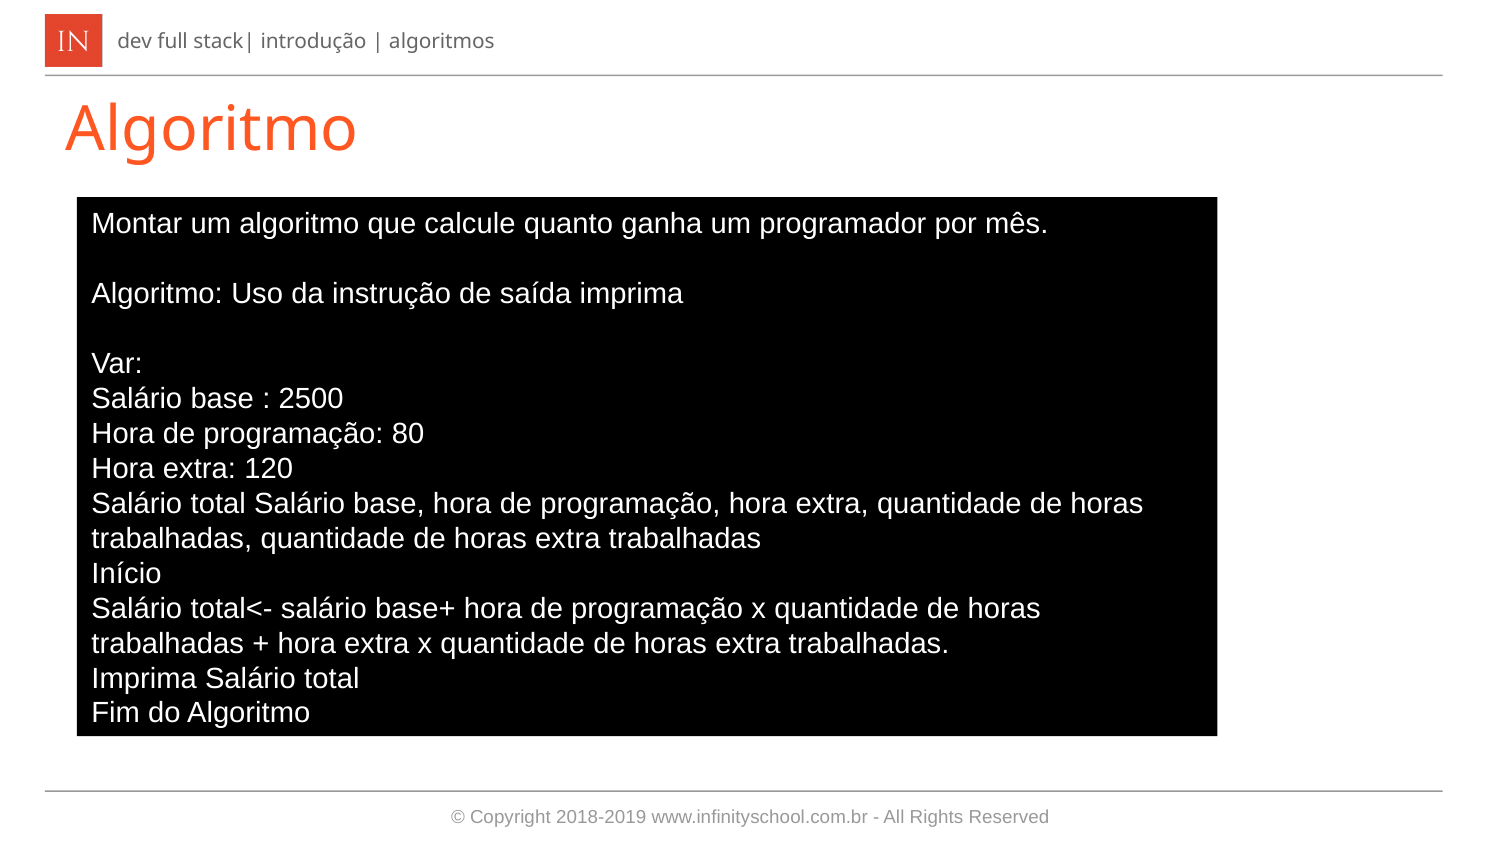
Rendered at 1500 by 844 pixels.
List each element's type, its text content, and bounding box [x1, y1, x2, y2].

text_box Montar um algoritmo que calcule quanto ganha um programador por mês. Algoritmo: Uso da instrução de saída imprima Var: Salário base : 2500 Hora de programação: 80 Hora extra: 120 Salário total Salário base, hora de programação, hora extra, quantidade de horas trabalhadas, quantidade de horas extra trabalhadas Início Salário total<- salário base+ hora de programação x quantidade de horas trabalhadas + hora extra x quantidade de horas extra trabalhadas. Imprima Salário total Fim do Algoritmo [76, 197, 1218, 737]
picture [44, 14, 109, 74]
text_box Algoritmo [51, 72, 1449, 167]
